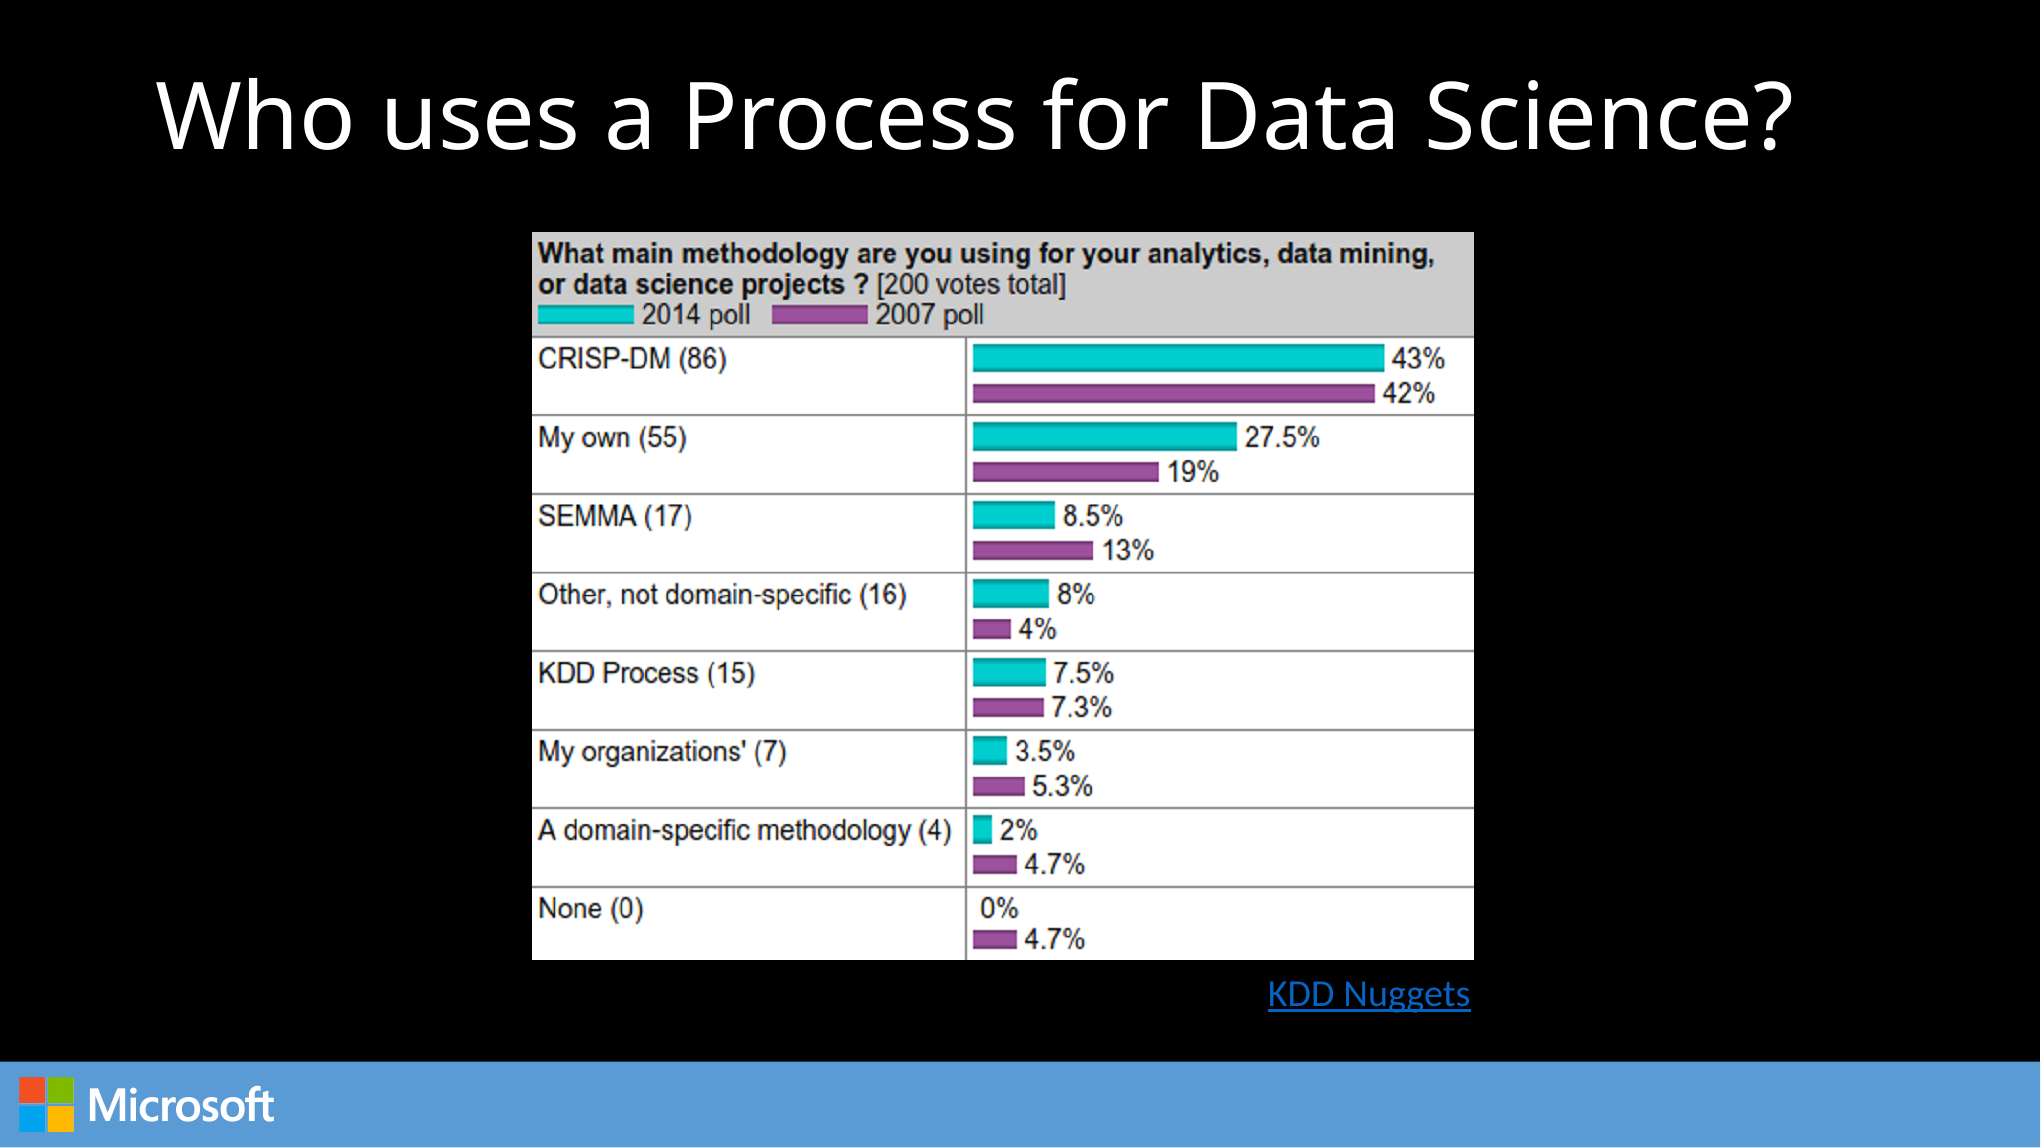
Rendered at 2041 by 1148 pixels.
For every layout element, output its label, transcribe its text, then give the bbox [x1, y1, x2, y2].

picture [19, 1077, 274, 1132]
text_box Source: KDD Nuggets, October 2014 [1128, 961, 1718, 1022]
text_box Who uses a Process for Data Science? [140, 61, 1900, 283]
picture [532, 232, 1474, 960]
